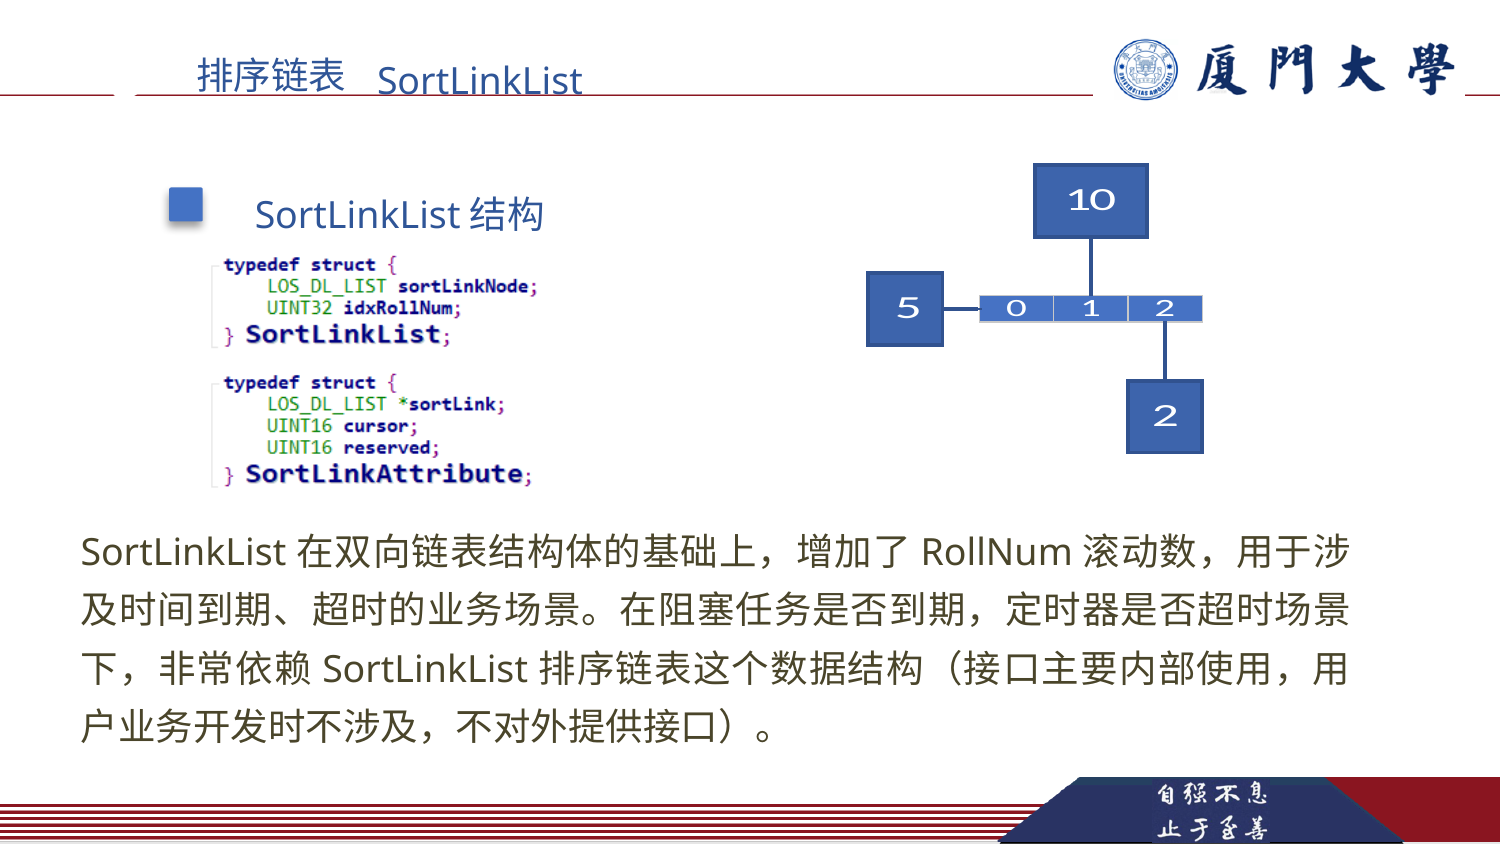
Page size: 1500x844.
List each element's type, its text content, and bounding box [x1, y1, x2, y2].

text_box SortLinkList [365, 51, 605, 108]
picture [0, 0, 1500, 844]
text_box [167, 185, 205, 224]
text_box 排序链表 [184, 46, 358, 103]
text_box SortLinkList结构 [243, 171, 557, 242]
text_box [856, 157, 1209, 457]
text_box SortLinkList在双向链表结构体的基础上，增加了RollNum滚动数，用于涉及时间到期、超时的业务场景。在阻塞任务是否到期，定时器是否超时场景下，非常依赖SortLinkList排序链表这个数据结构（接口主要内部使用，用户业务开发时不涉及，不对外提供接口）。 [69, 508, 1362, 754]
text_box 3 [96, 31, 160, 117]
